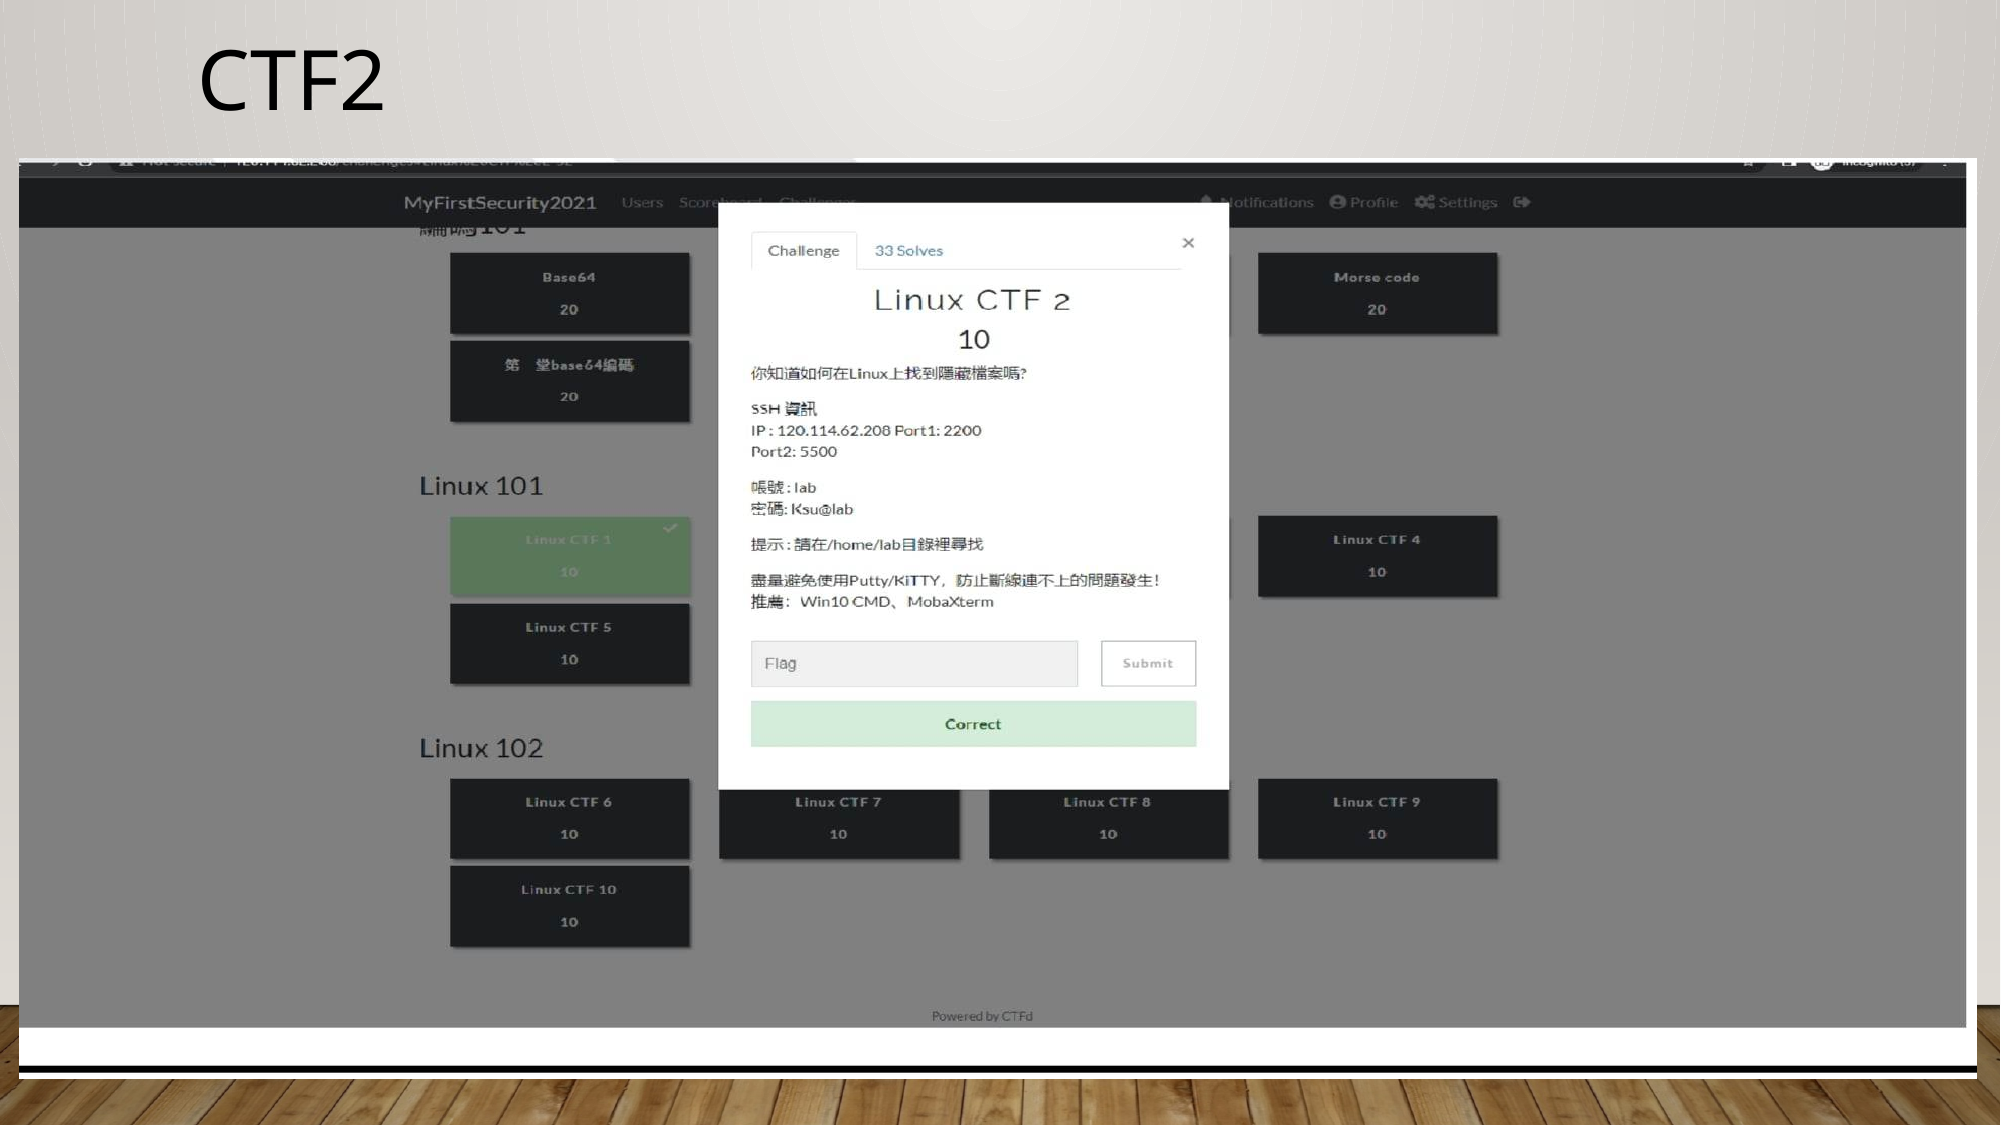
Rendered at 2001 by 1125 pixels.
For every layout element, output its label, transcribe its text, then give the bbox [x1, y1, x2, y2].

text_box CTF2 [183, 19, 1324, 135]
picture [0, 158, 2000, 1125]
